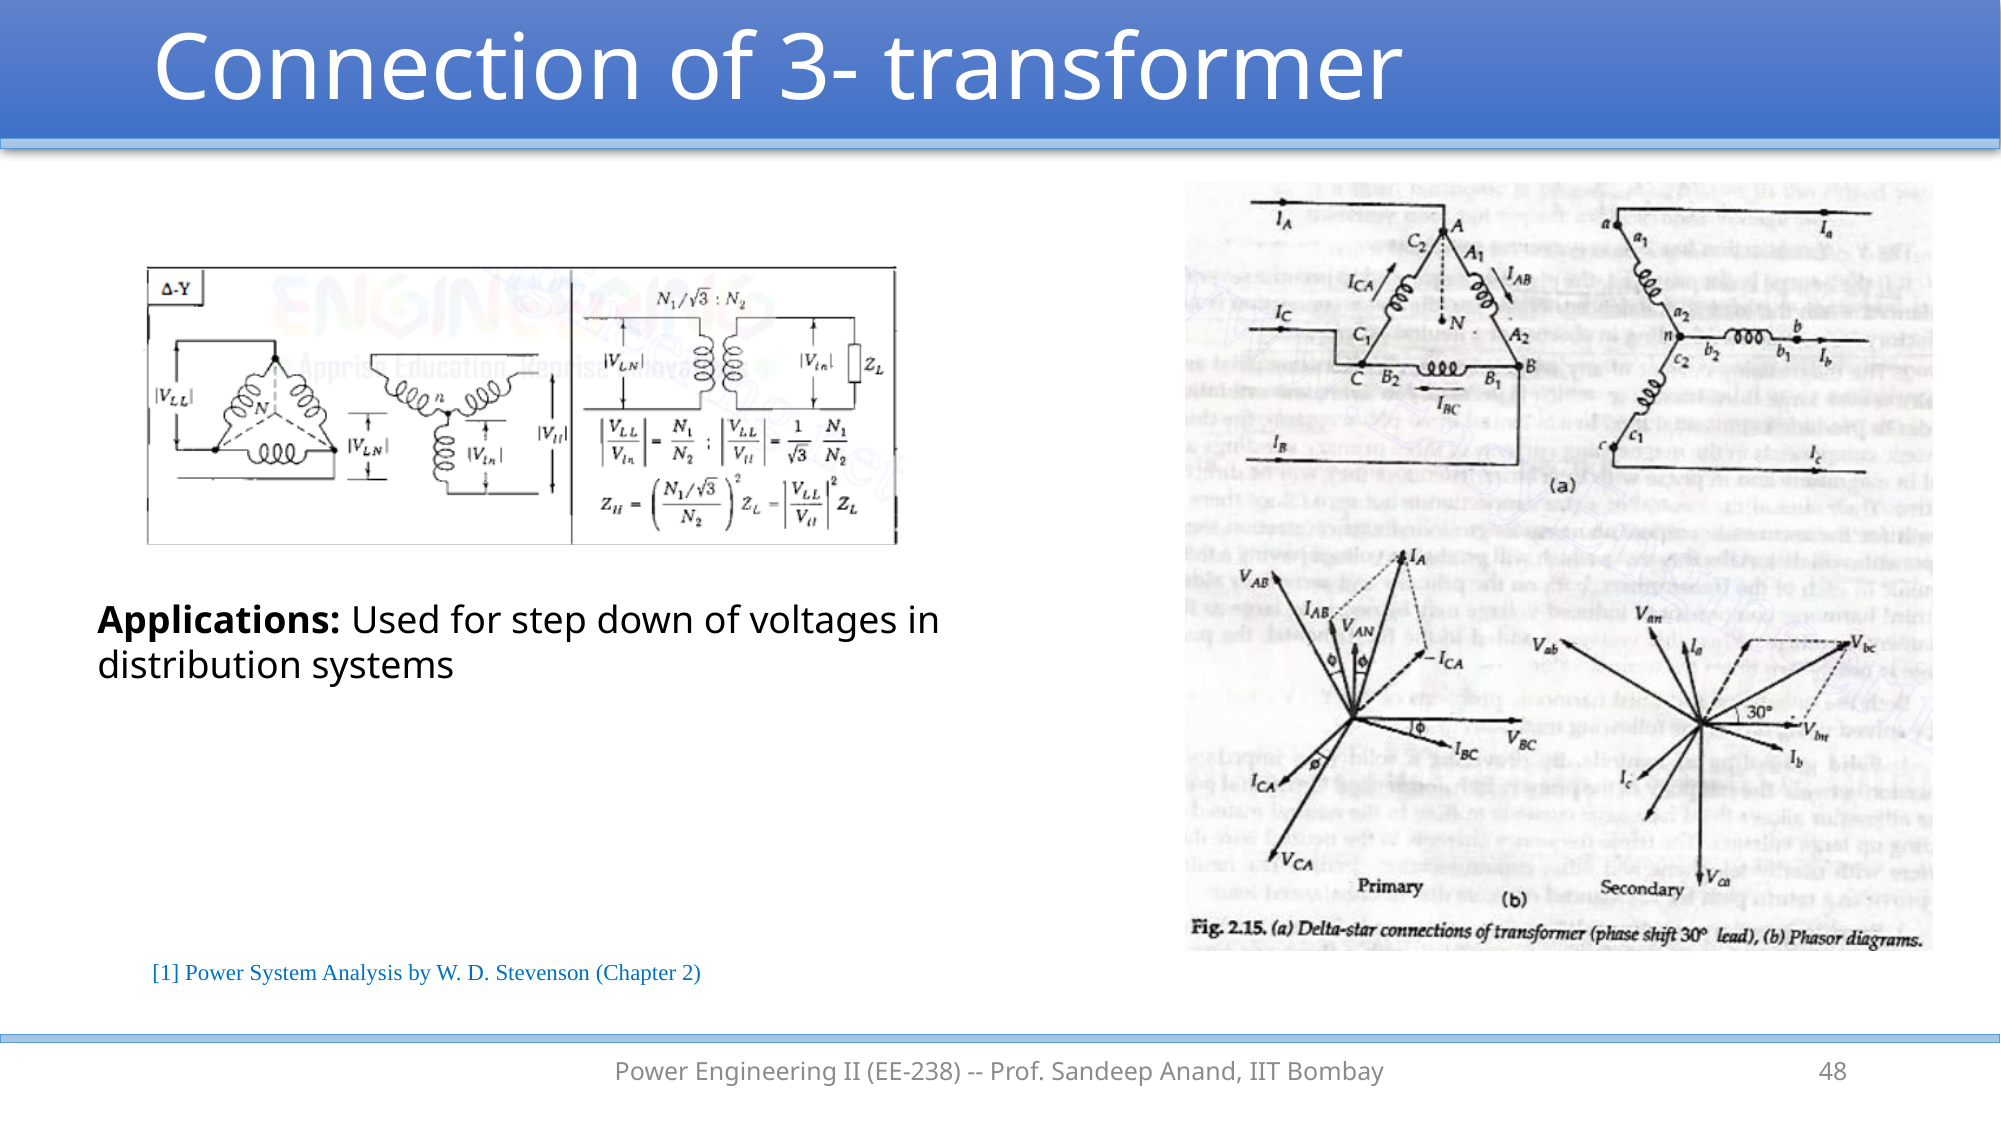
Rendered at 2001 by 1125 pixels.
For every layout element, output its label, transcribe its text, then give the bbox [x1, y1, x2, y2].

footer Power Engineering II (EE-238) -- Prof. Sandeep Anand, IIT Bombay [587, 1042, 1412, 1103]
text_box Applications: Used for step down of voltages in distribution systems [82, 588, 1093, 784]
slide_number 48 [1412, 1042, 1863, 1103]
picture [137, 266, 904, 545]
list [1] Power System Analysis by W. D. Stevenson (Chapter 2) [137, 950, 1863, 1036]
picture [1184, 182, 1933, 951]
